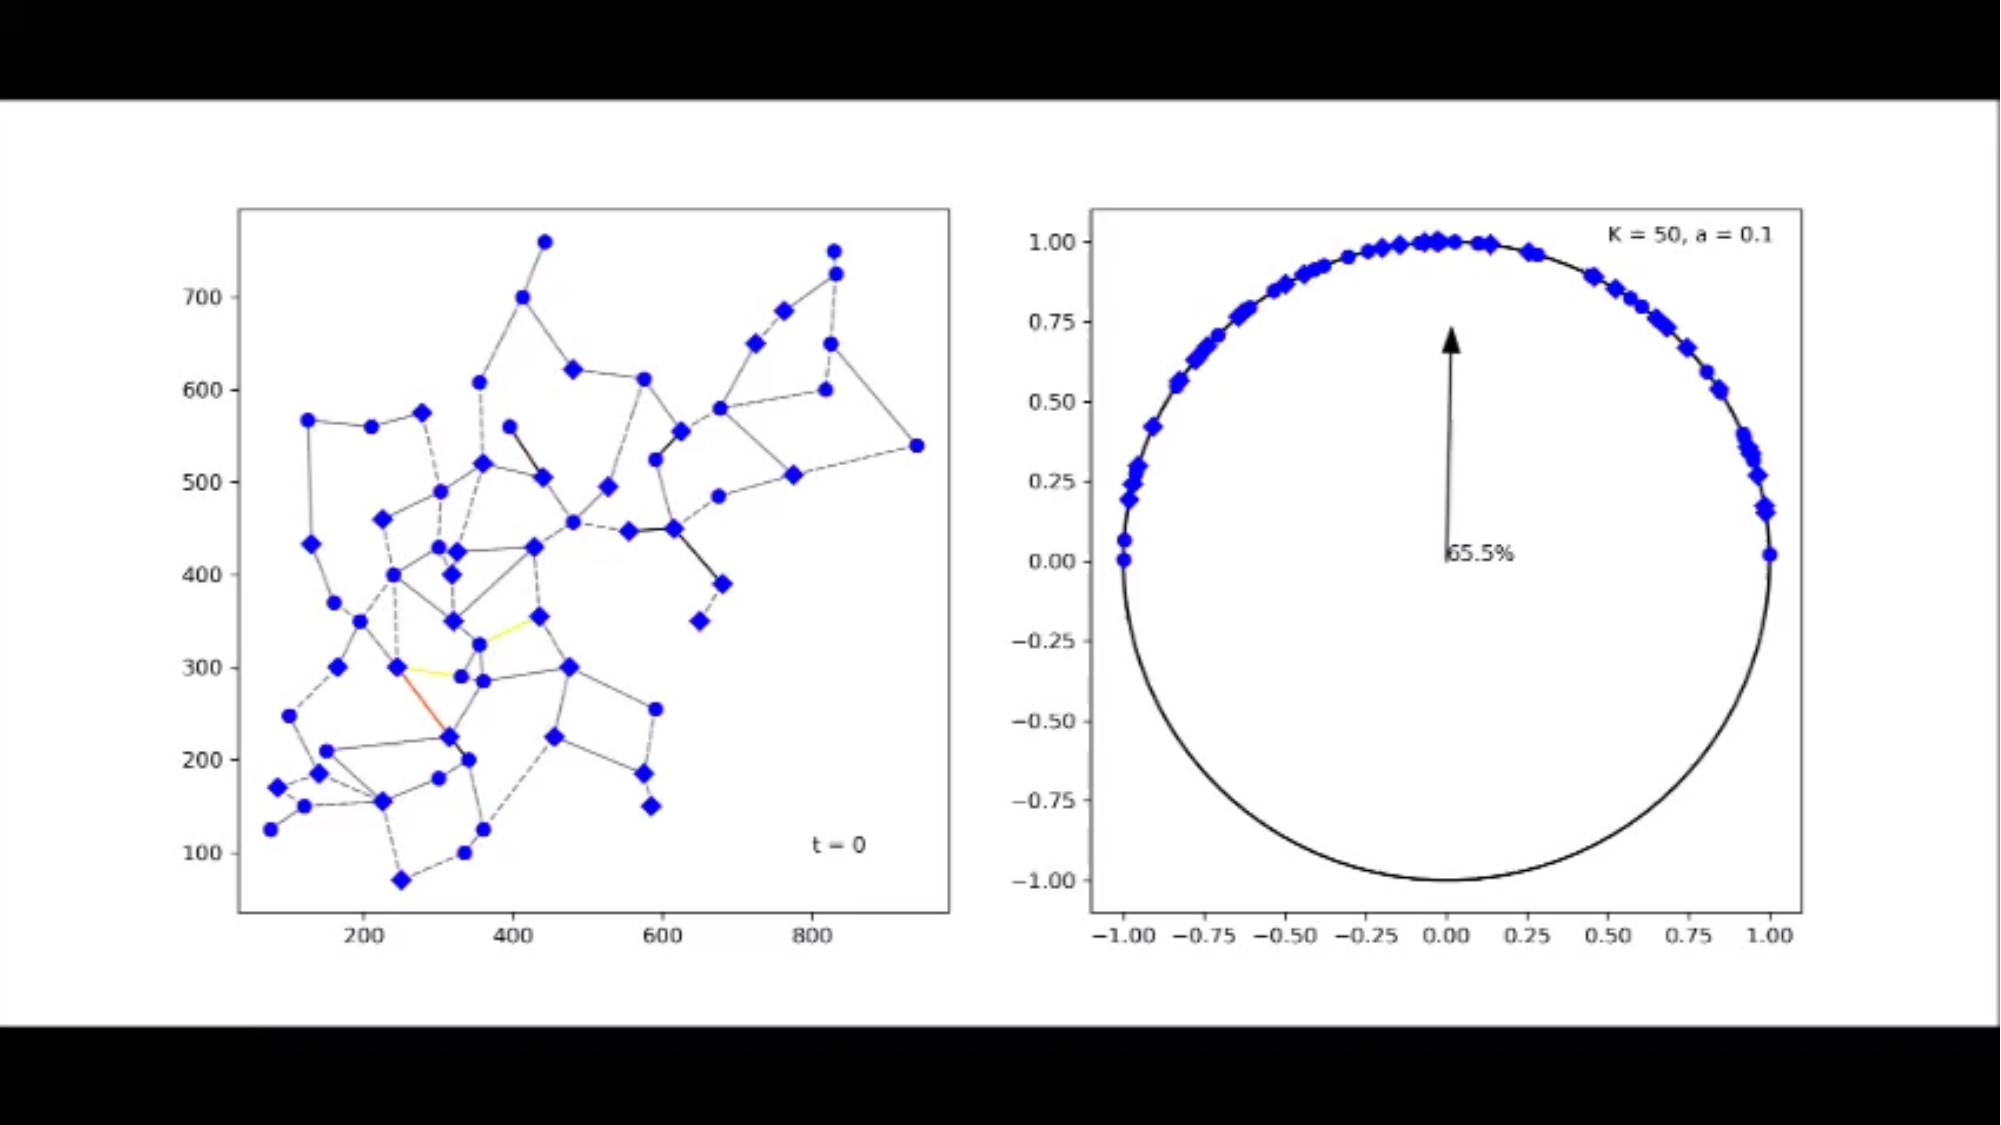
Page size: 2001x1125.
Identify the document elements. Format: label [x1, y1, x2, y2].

list [0, 0, 2000, 1125]
